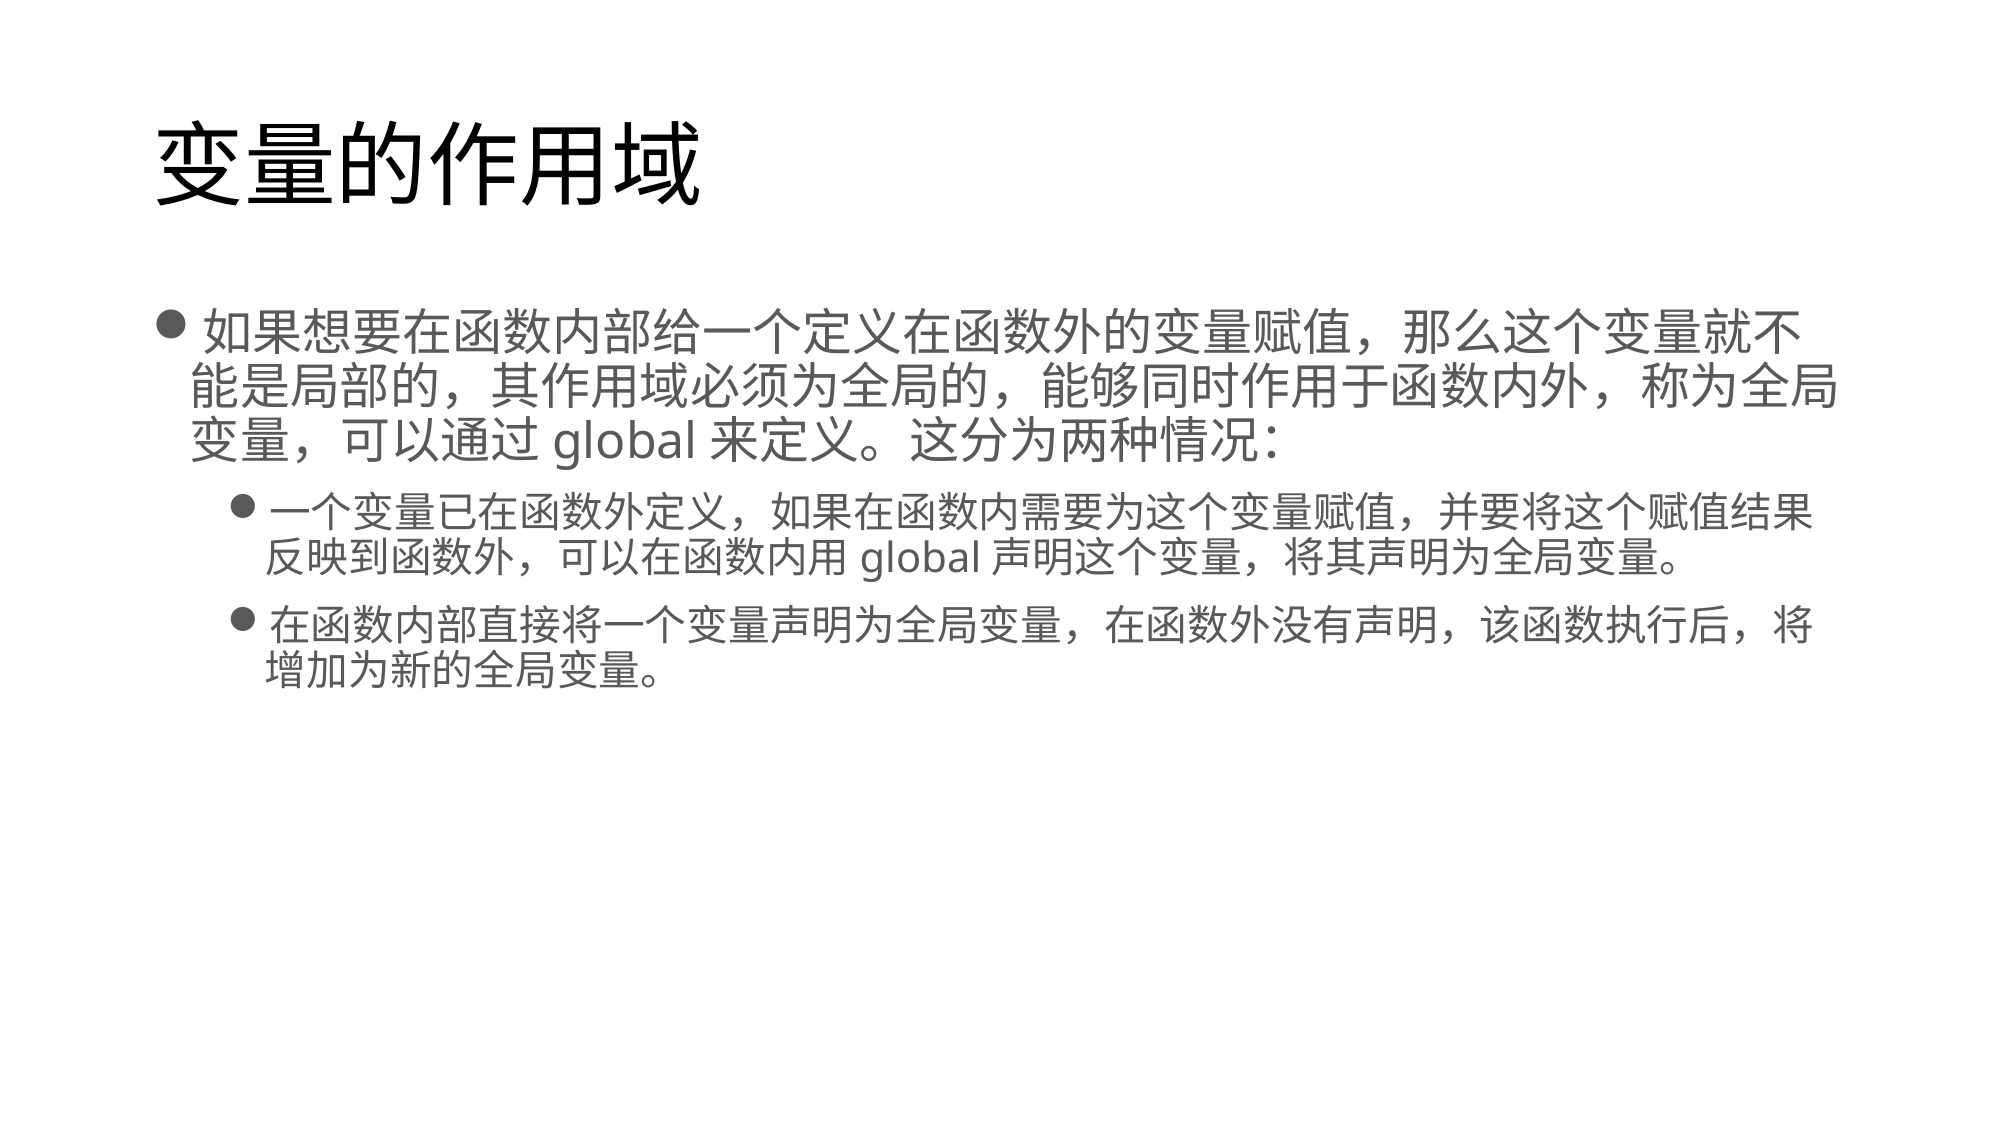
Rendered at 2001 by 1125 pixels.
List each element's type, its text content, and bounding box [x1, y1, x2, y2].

title 变量的作用域 [137, 59, 1863, 278]
list 如果想要在函数内部给一个定义在函数外的变量赋值，那么这个变量就不能是局部的，其作用域必须为全局的，能够同时作用于函数内外，称为全局变量，可以通过global来定义。这分为两种情况： 一个变量已在函数外定义，如果在函数内需要为这个变量赋值，并要将这个赋值结果反映到函数外，可以在函数内用global声明这个变量，将其声明为全局变量。 在函数内部直接将一个变量声明为全局变量，在函数外没有声明，该函数执行后，将增加为新的全局变量。 [137, 299, 1863, 850]
